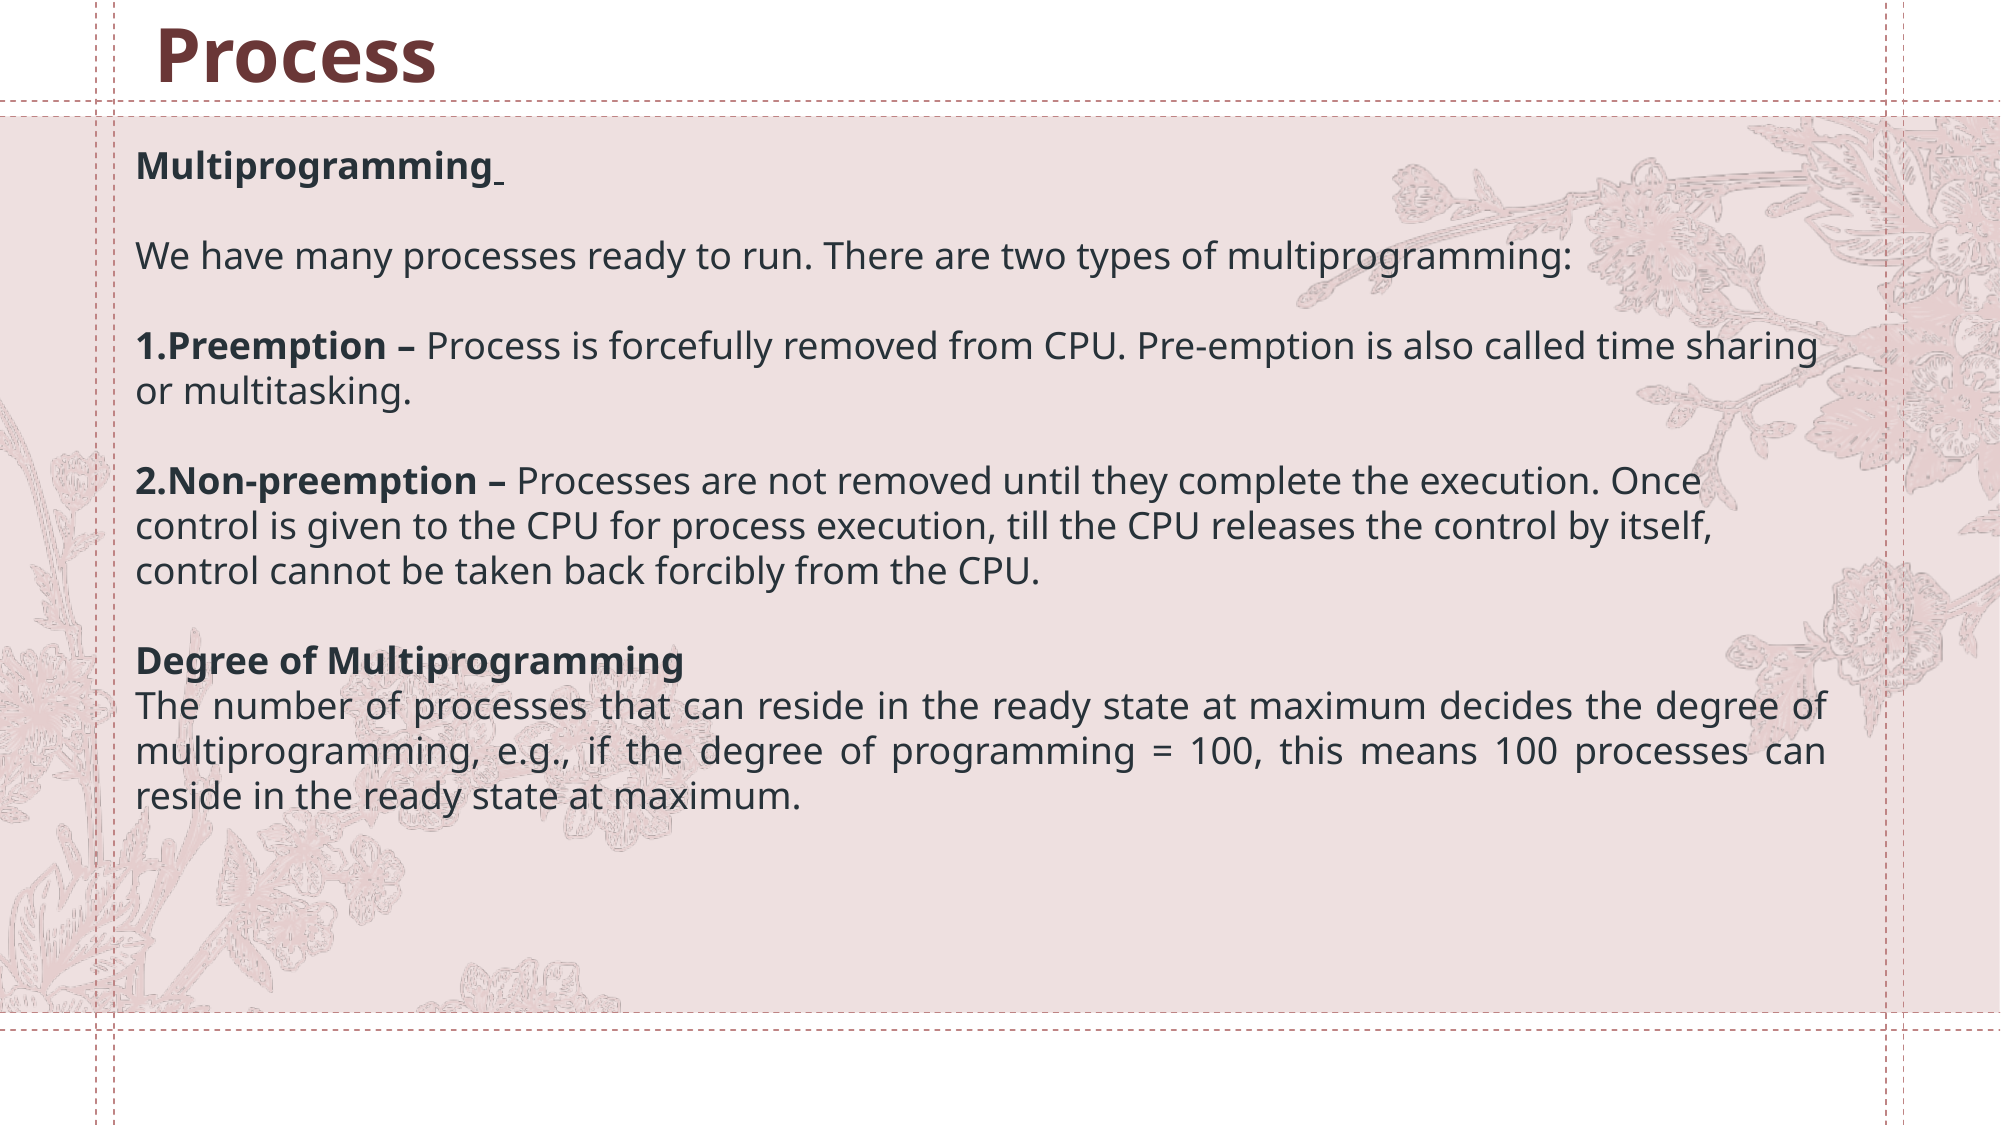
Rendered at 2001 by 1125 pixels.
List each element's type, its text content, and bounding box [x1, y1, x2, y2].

picture [1240, 116, 2000, 873]
text_box Multiprogramming We have many processes ready to run. There are two types of multiprogramming: Preemption – Process is forcefully removed from CPU. Pre-emption is also called time sharing or multitasking. Non-preemption – Processes are not removed until they complete the execution. Once control is given to the CPU for process execution, till the CPU releases the control by itself, control cannot be taken back forcibly from the CPU. Degree of Multiprogramming The number of processes that can reside in the ready state at maximum decides the degree of multiprogramming, e.g., if the degree of programming = 100, this means 100 processes can reside in the ready state at maximum. [120, 134, 1844, 825]
text_box Process [139, 0, 1141, 105]
picture [0, 297, 778, 1013]
